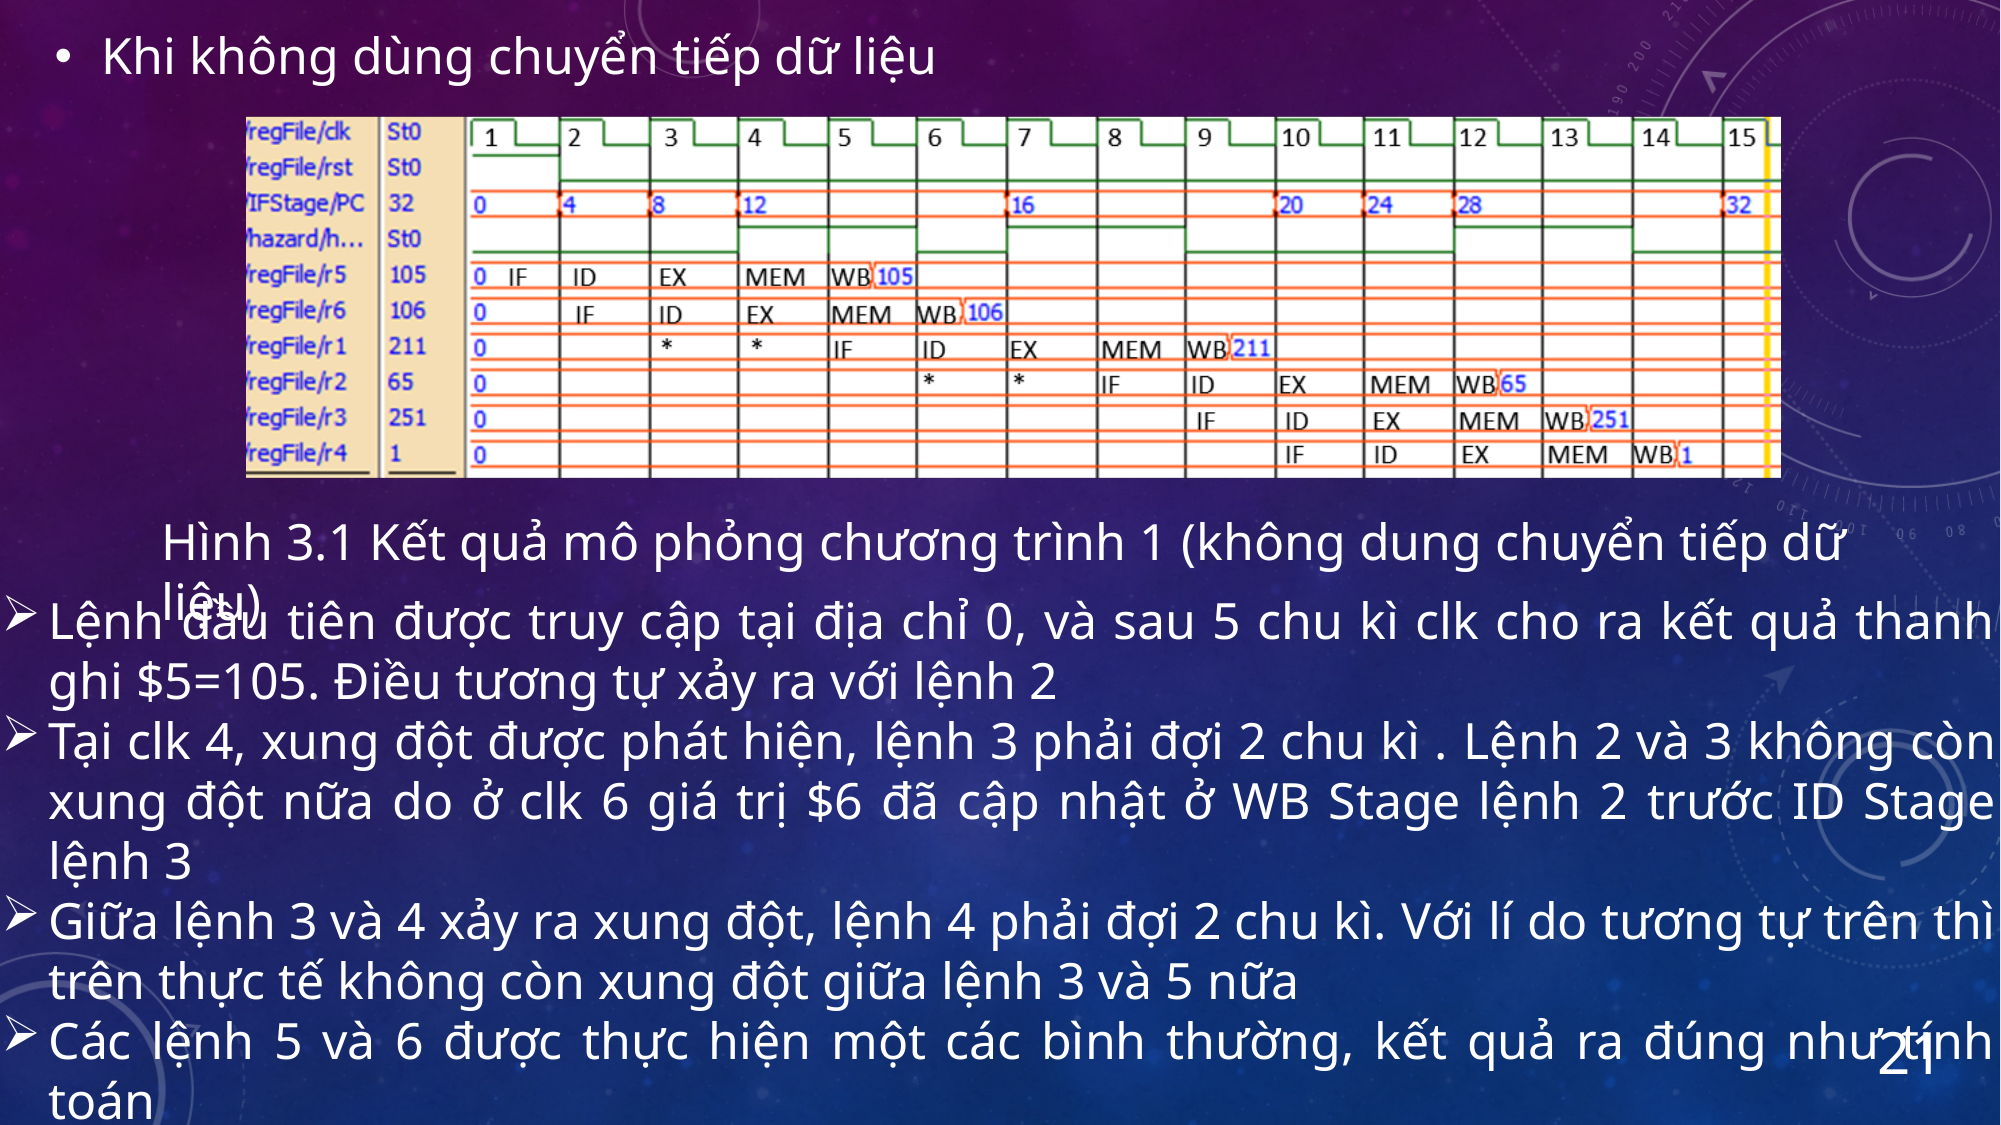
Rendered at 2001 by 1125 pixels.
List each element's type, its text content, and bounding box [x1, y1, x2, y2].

text_box Lệnh đầu tiên được truy cập tại địa chỉ 0, và sau 5 chu kì clk cho ra kết quả thanh ghi $5=105. Điều tương tự xảy ra với lệnh 2 Tại clk 4, xung đột được phát hiện, lệnh 3 phải đợi 2 chu kì . Lệnh 2 và 3 không còn xung đột nữa do ở clk 6 giá trị $6 đã cập nhật ở WB Stage lệnh 2 trước ID Stage lệnh 3 Giữa lệnh 3 và 4 xảy ra xung đột, lệnh 4 phải đợi 2 chu kì. Với lí do tương tự trên thì trên thực tế không còn xung đột giữa lệnh 3 và 5 nữa Các lệnh 5 và 6 được thực hiện một các bình thường, kết quả ra đúng như tính toán [0, 582, 2000, 1125]
picture [0, 0, 2001, 1125]
picture [246, 110, 1781, 490]
list Khi không dùng chuyển tiếp dữ liệu [39, 17, 1932, 582]
text_box Hình 3.1 Kết quả mô phỏng chương trình 1 (không dung chuyển tiếp dữ liệu) [146, 502, 1895, 582]
